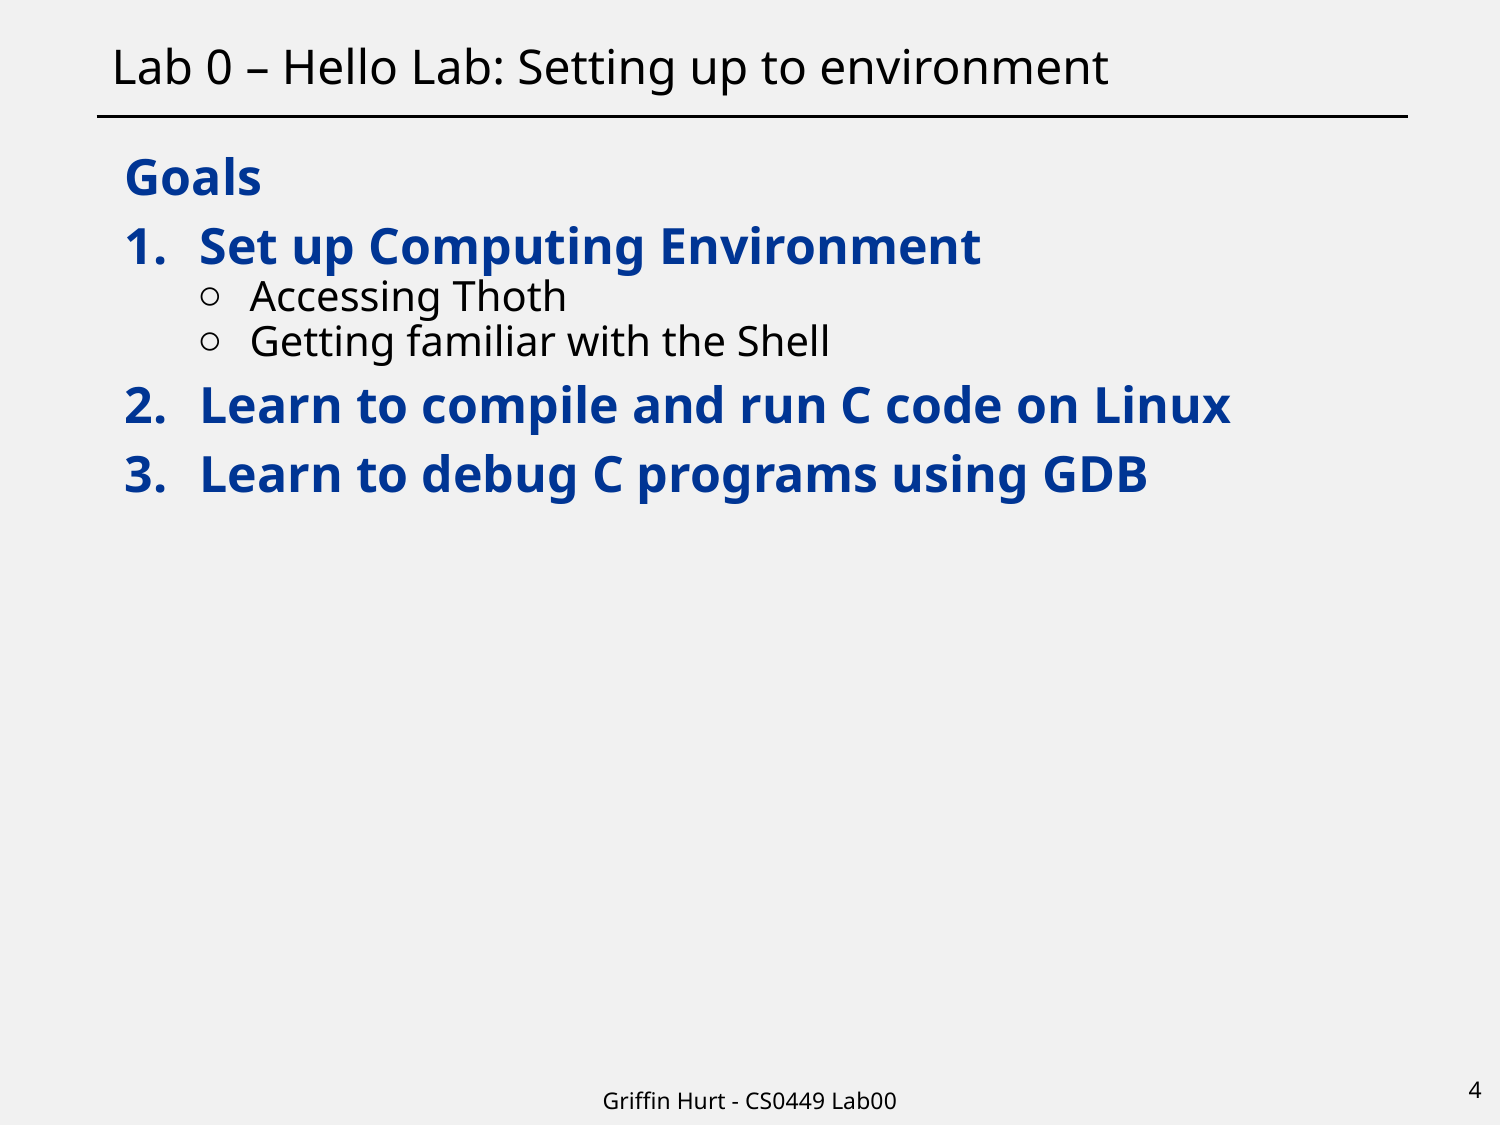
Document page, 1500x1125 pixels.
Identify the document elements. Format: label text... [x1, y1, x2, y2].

footer Griffin Hurt - CS0449 Lab00 [496, 1065, 1004, 1125]
title Lab 0 – Hello Lab: Setting up to environment [93, 4, 1407, 114]
list Goals Set up Computing Environment Accessing Thoth Getting familiar with the Shell Learn to compile and run C code on Linux Learn to debug C programs using GDB [95, 134, 1407, 1038]
slide_number 4 [1343, 1060, 1500, 1125]
